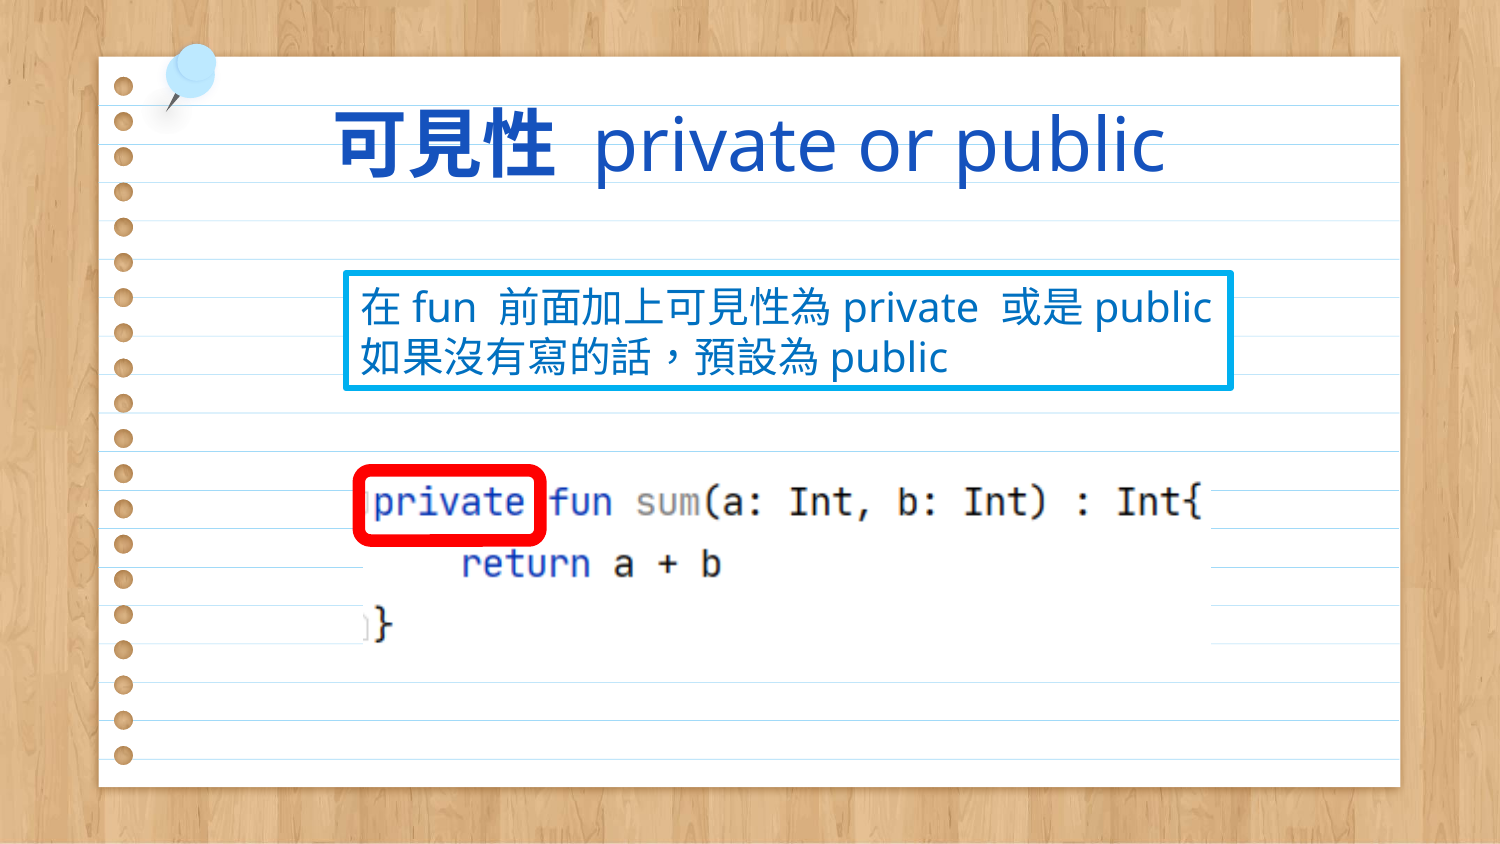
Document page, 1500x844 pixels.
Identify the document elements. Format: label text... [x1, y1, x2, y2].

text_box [141, 43, 217, 134]
title 可見性 private or public [146, 81, 1354, 186]
text_box 在fun 前面加上可見性為private 或是public 如果沒有寫的話，預設為public [345, 273, 1231, 388]
picture [0, 0, 1500, 844]
